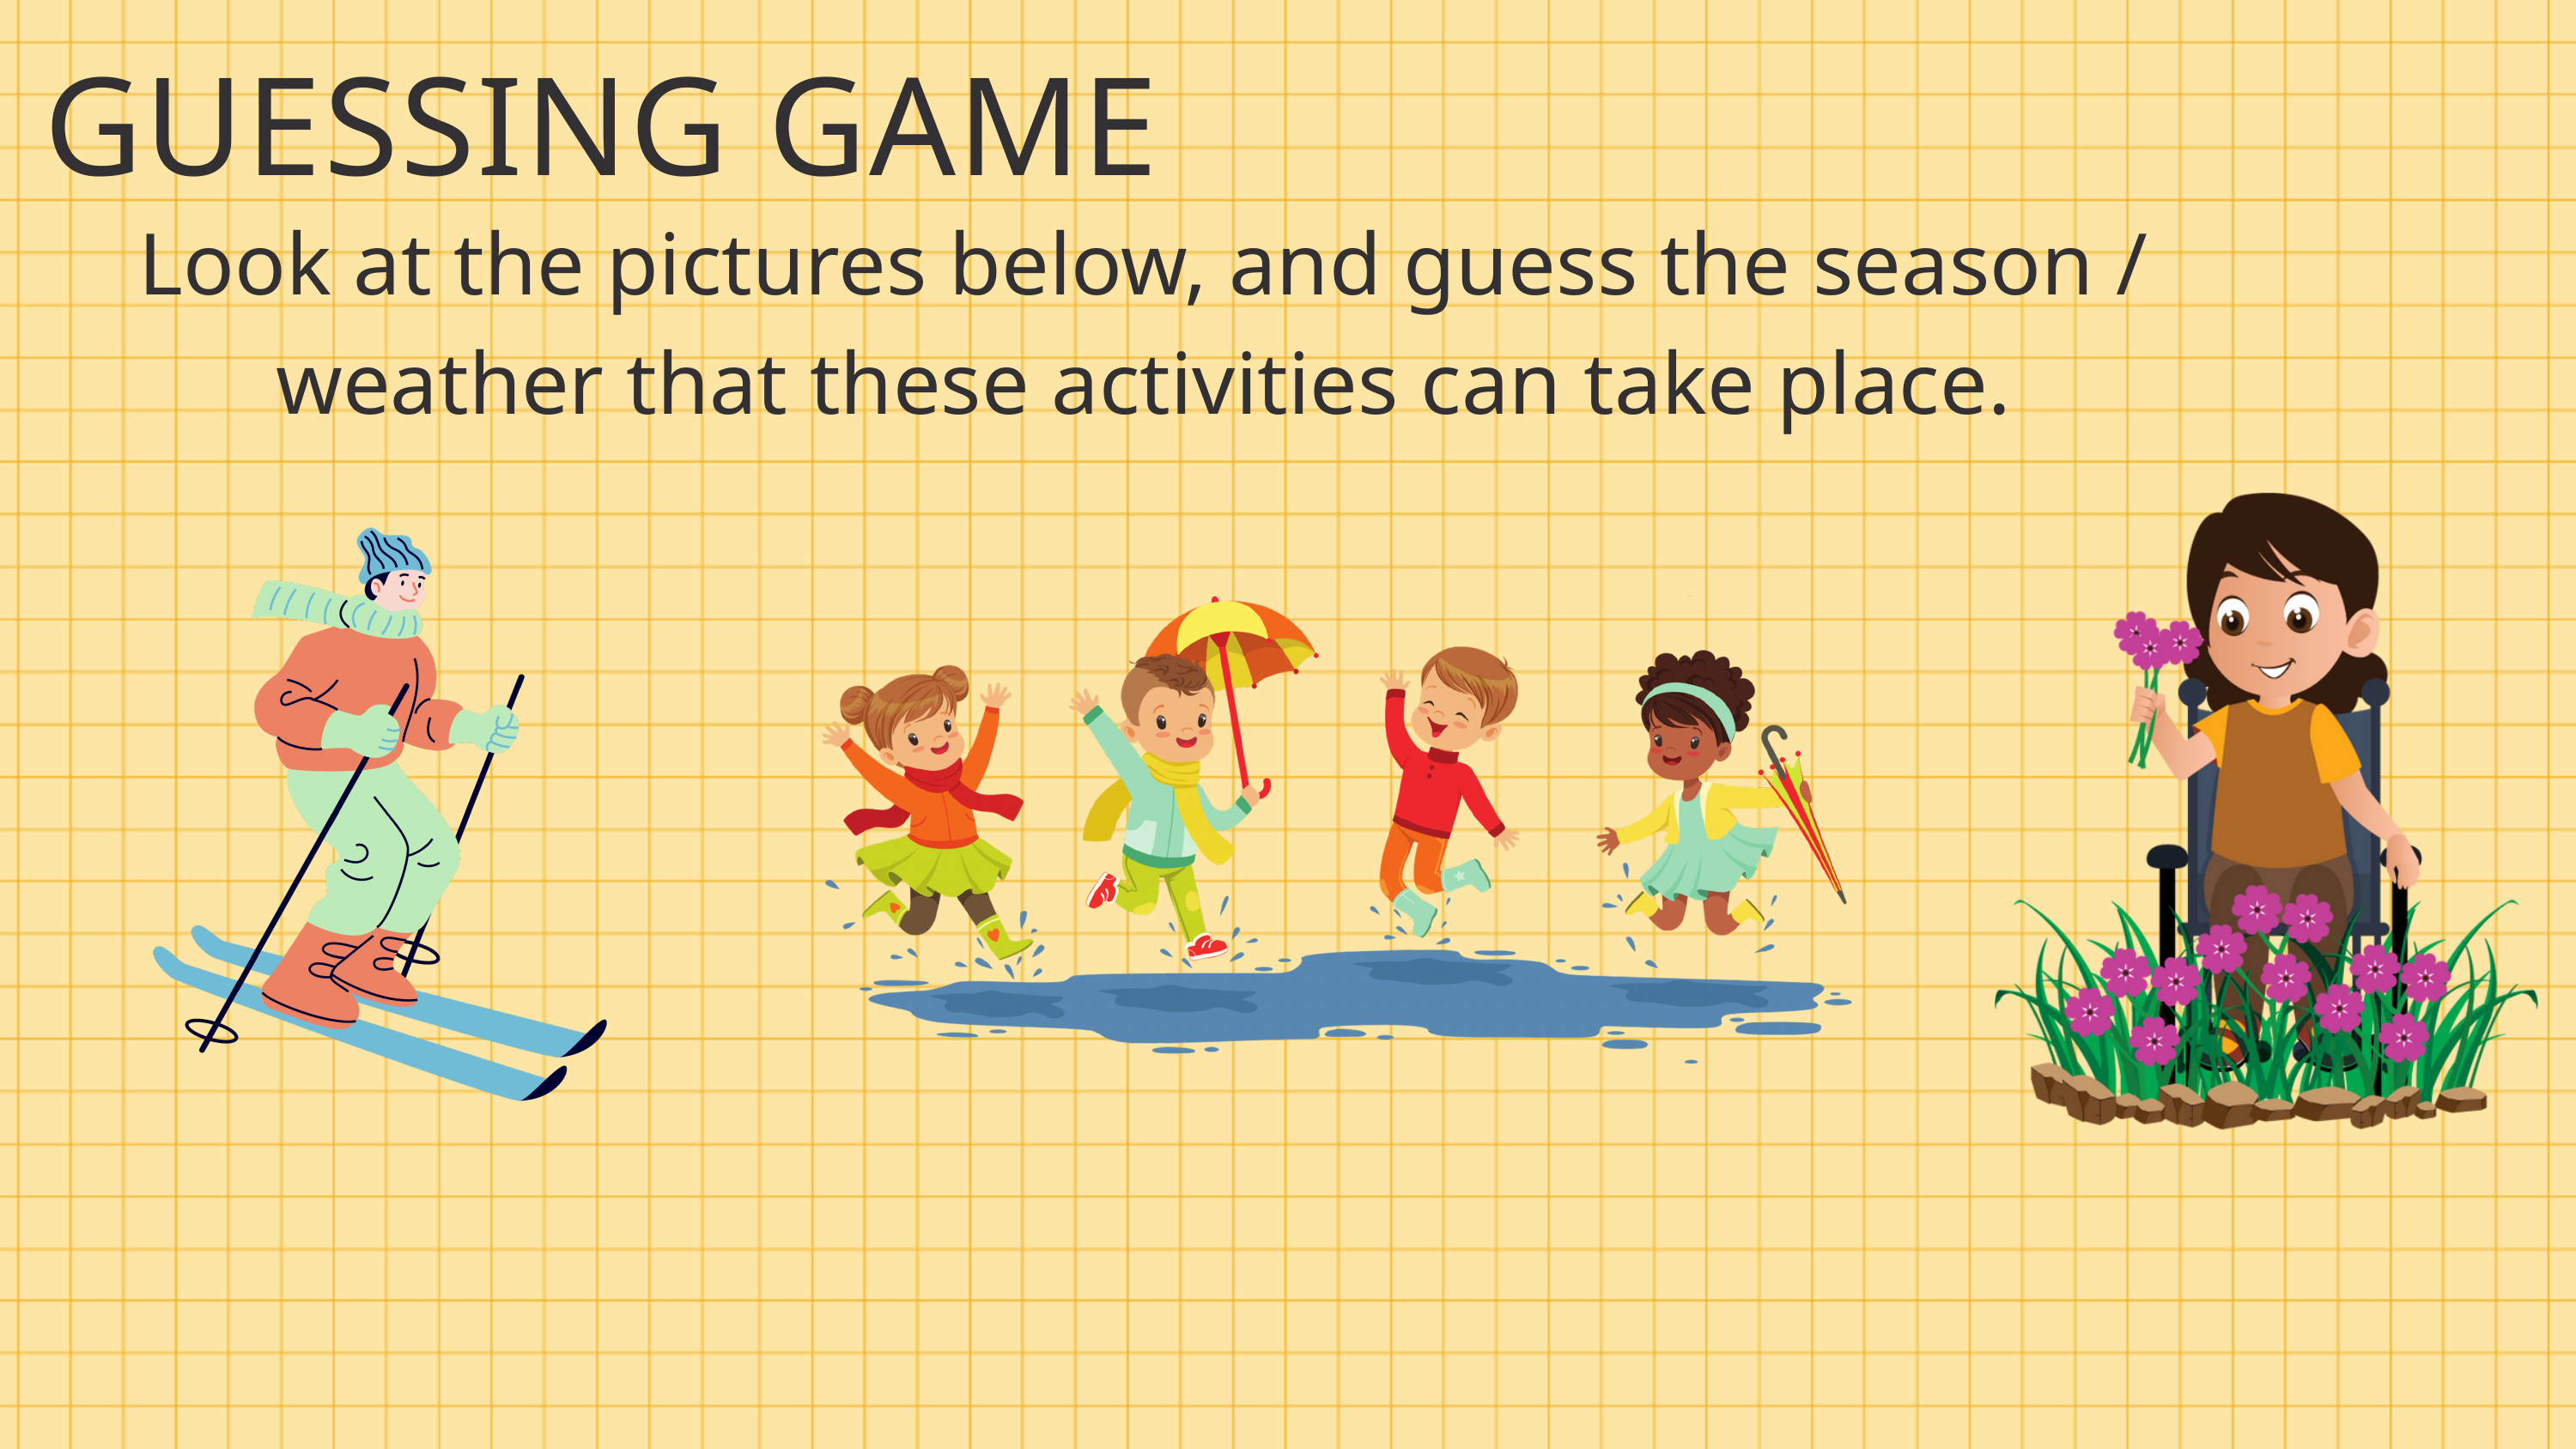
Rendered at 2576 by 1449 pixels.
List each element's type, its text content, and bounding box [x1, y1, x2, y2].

text_box [1995, 493, 2538, 1130]
text_box [0, 0, 2576, 1449]
text_box GUESSING GAME [44, 39, 1270, 191]
text_box Look at the pictures below, and guess the season / weather that these activities can take place. [0, 191, 2288, 432]
text_box [821, 596, 1852, 1064]
text_box [144, 521, 614, 1101]
